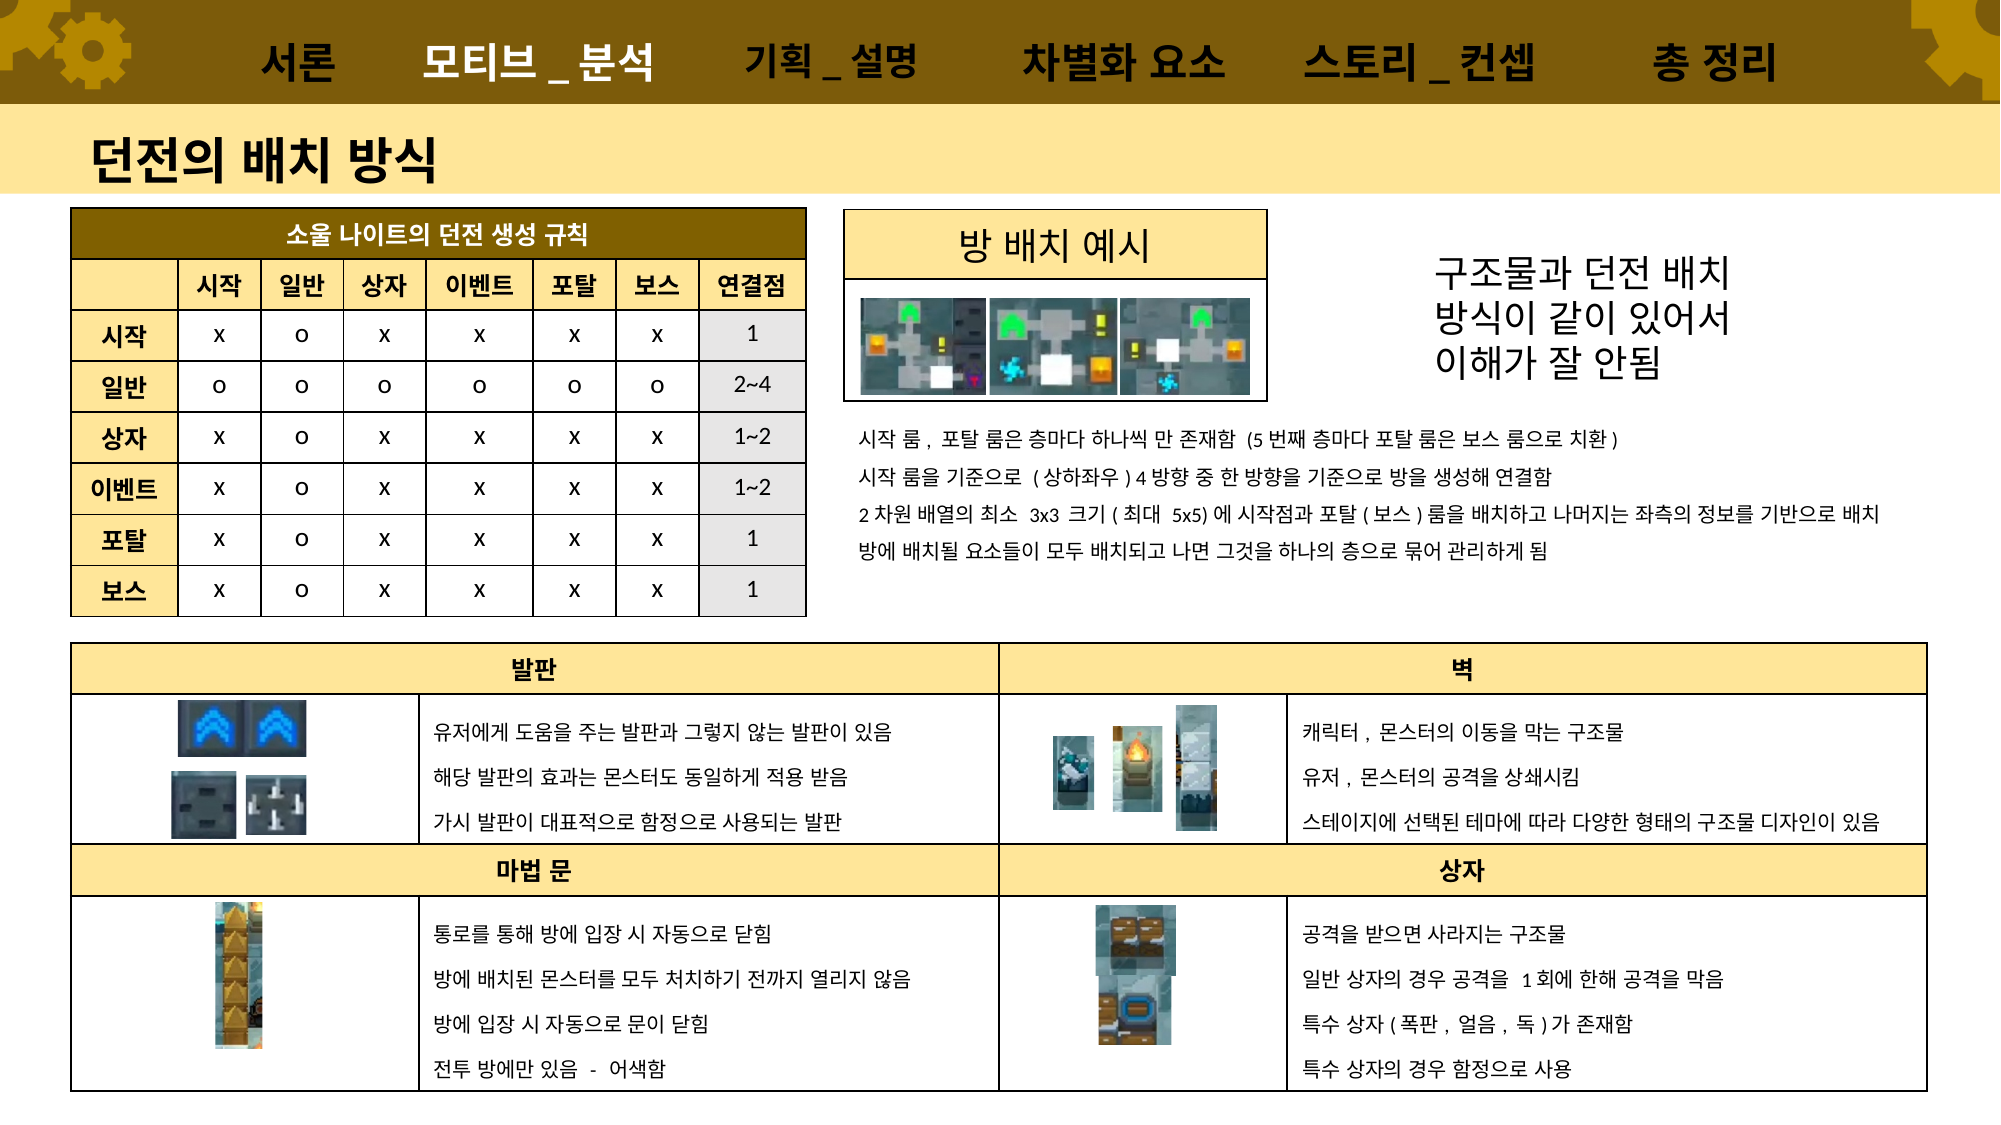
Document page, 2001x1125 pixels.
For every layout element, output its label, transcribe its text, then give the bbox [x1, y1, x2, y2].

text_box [860, 298, 1250, 395]
table_cell x [427, 515, 532, 565]
table_cell x [344, 566, 425, 616]
table_cell 1~2 [700, 464, 805, 514]
table_cell x [534, 311, 615, 360]
table_cell x [617, 413, 698, 462]
table_cell 1 [700, 515, 805, 565]
table_cell o [427, 362, 532, 411]
table_cell 통로를 통해 방에 입장 시 자동으로 닫힘 방에 배치된 몬스터를 모두 처치하기 전까지 열리지 않음 방에 입장 시 자동으로 문이 닫힘 전투 방에만 있음 - 어색함 [420, 897, 998, 1090]
table_cell o [179, 362, 260, 411]
table_cell 연결점 [700, 260, 805, 309]
table_cell 2~4 [700, 362, 805, 411]
table_cell 일반 [262, 260, 343, 309]
table_cell 포탈 [72, 515, 177, 565]
table_cell o [617, 362, 698, 411]
table_header 방 배치 예시 [845, 210, 1266, 278]
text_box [161, 7, 1853, 91]
table_cell 보스 [617, 260, 698, 309]
table_cell x [427, 413, 532, 462]
table_cell 1 [700, 566, 805, 616]
table_cell [845, 280, 1266, 400]
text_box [1095, 905, 1176, 1045]
table_cell 상자 [344, 260, 425, 309]
table_cell x [534, 566, 615, 616]
table_cell 보스 [72, 566, 177, 616]
table_cell 상자 [1000, 845, 1926, 895]
table_cell x [534, 515, 615, 565]
table_cell 유저에게 도움을 주는 발판과 그렇지 않는 발판이 있음 해당 발판의 효과는 몬스터도 동일하게 적용 받음 가시 발판이 대표적으로 함정으로 사용되는 발판 [420, 695, 998, 843]
table_cell x [534, 464, 615, 514]
table_cell x [179, 566, 260, 616]
table_cell 상자 [72, 413, 177, 462]
table_cell o [262, 515, 343, 565]
table_cell o [262, 464, 343, 514]
table_cell 1 [700, 311, 805, 360]
table_header 발판 [72, 644, 998, 693]
table_cell x [617, 515, 698, 565]
picture [215, 902, 263, 1049]
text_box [1052, 704, 1217, 831]
table_cell x [427, 311, 532, 360]
table_cell o [344, 362, 425, 411]
table_cell o [262, 566, 343, 616]
text_box 구조물과 던전 배치 방식이 같이 있어서 이해가 잘 안됨 [1420, 242, 1847, 393]
table_cell 마법 문 [72, 845, 998, 895]
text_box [171, 700, 307, 839]
table_cell x [344, 413, 425, 462]
table_header 벽 [1000, 644, 1926, 693]
table_cell 1~2 [700, 413, 805, 462]
table_cell 이벤트 [427, 260, 532, 309]
table_cell x [427, 566, 532, 616]
table_cell [72, 897, 418, 1090]
table_cell [1000, 897, 1286, 1090]
table_cell 시작 [72, 311, 177, 360]
table_cell x [344, 515, 425, 565]
table_cell o [262, 362, 343, 411]
table_cell 포탈 [534, 260, 615, 309]
table_cell [1000, 695, 1286, 843]
table_cell o [262, 311, 343, 360]
text_box 시작 룸, 포탈 룸은 층마다 하나씩 만 존재함 (5번째 층마다 포탈 룸은 보스 룸으로 치환) 시작 룸을 기준으로 (상하좌우) 4방향 중 한 방향을 기준으로 방을 생성해 연결함 2차원 배열의 최소 3x3 크기(최대 5x5)에 시작점과 포탈(보스)룸을 배치하고 나머지는 좌측의 정보를 기반으로 배치 방에 배치될 요소들이 모두 배치되고 나면 그것을 하나의 층으로 묶어 관리하게 됨 [843, 406, 1932, 572]
table_cell x [617, 311, 698, 360]
table_cell 캐릭터, 몬스터의 이동을 막는 구조물 유저, 몬스터의 공격을 상쇄시킴 스테이지에 선택된 테마에 따라 다양한 형태의 구조물 디자인이 있음 [1288, 695, 1926, 843]
table_cell x [617, 464, 698, 514]
table_cell x [344, 311, 425, 360]
title 던전의 배치 방식 [75, 105, 1800, 184]
table_cell x [344, 464, 425, 514]
table_cell x [179, 515, 260, 565]
table_cell x [617, 566, 698, 616]
table_cell 시작 [179, 260, 260, 309]
table_cell 공격을 받으면 사라지는 구조물 일반 상자의 경우 공격을 1회에 한해 공격을 막음 특수 상자(폭판, 얼음, 독)가 존재함 특수 상자의 경우 함정으로 사용 [1288, 897, 1926, 1090]
table_cell [72, 260, 177, 309]
table_cell x [427, 464, 532, 514]
table_cell o [534, 362, 615, 411]
table_cell x [179, 464, 260, 514]
table_cell [72, 695, 418, 843]
table_cell x [179, 413, 260, 462]
table_header 소울 나이트의 던전 생성 규칙 [72, 209, 805, 258]
table_cell x [179, 311, 260, 360]
table_cell x [534, 413, 615, 462]
table_cell 이벤트 [72, 464, 177, 514]
table_cell 일반 [72, 362, 177, 411]
table_cell o [262, 413, 343, 462]
